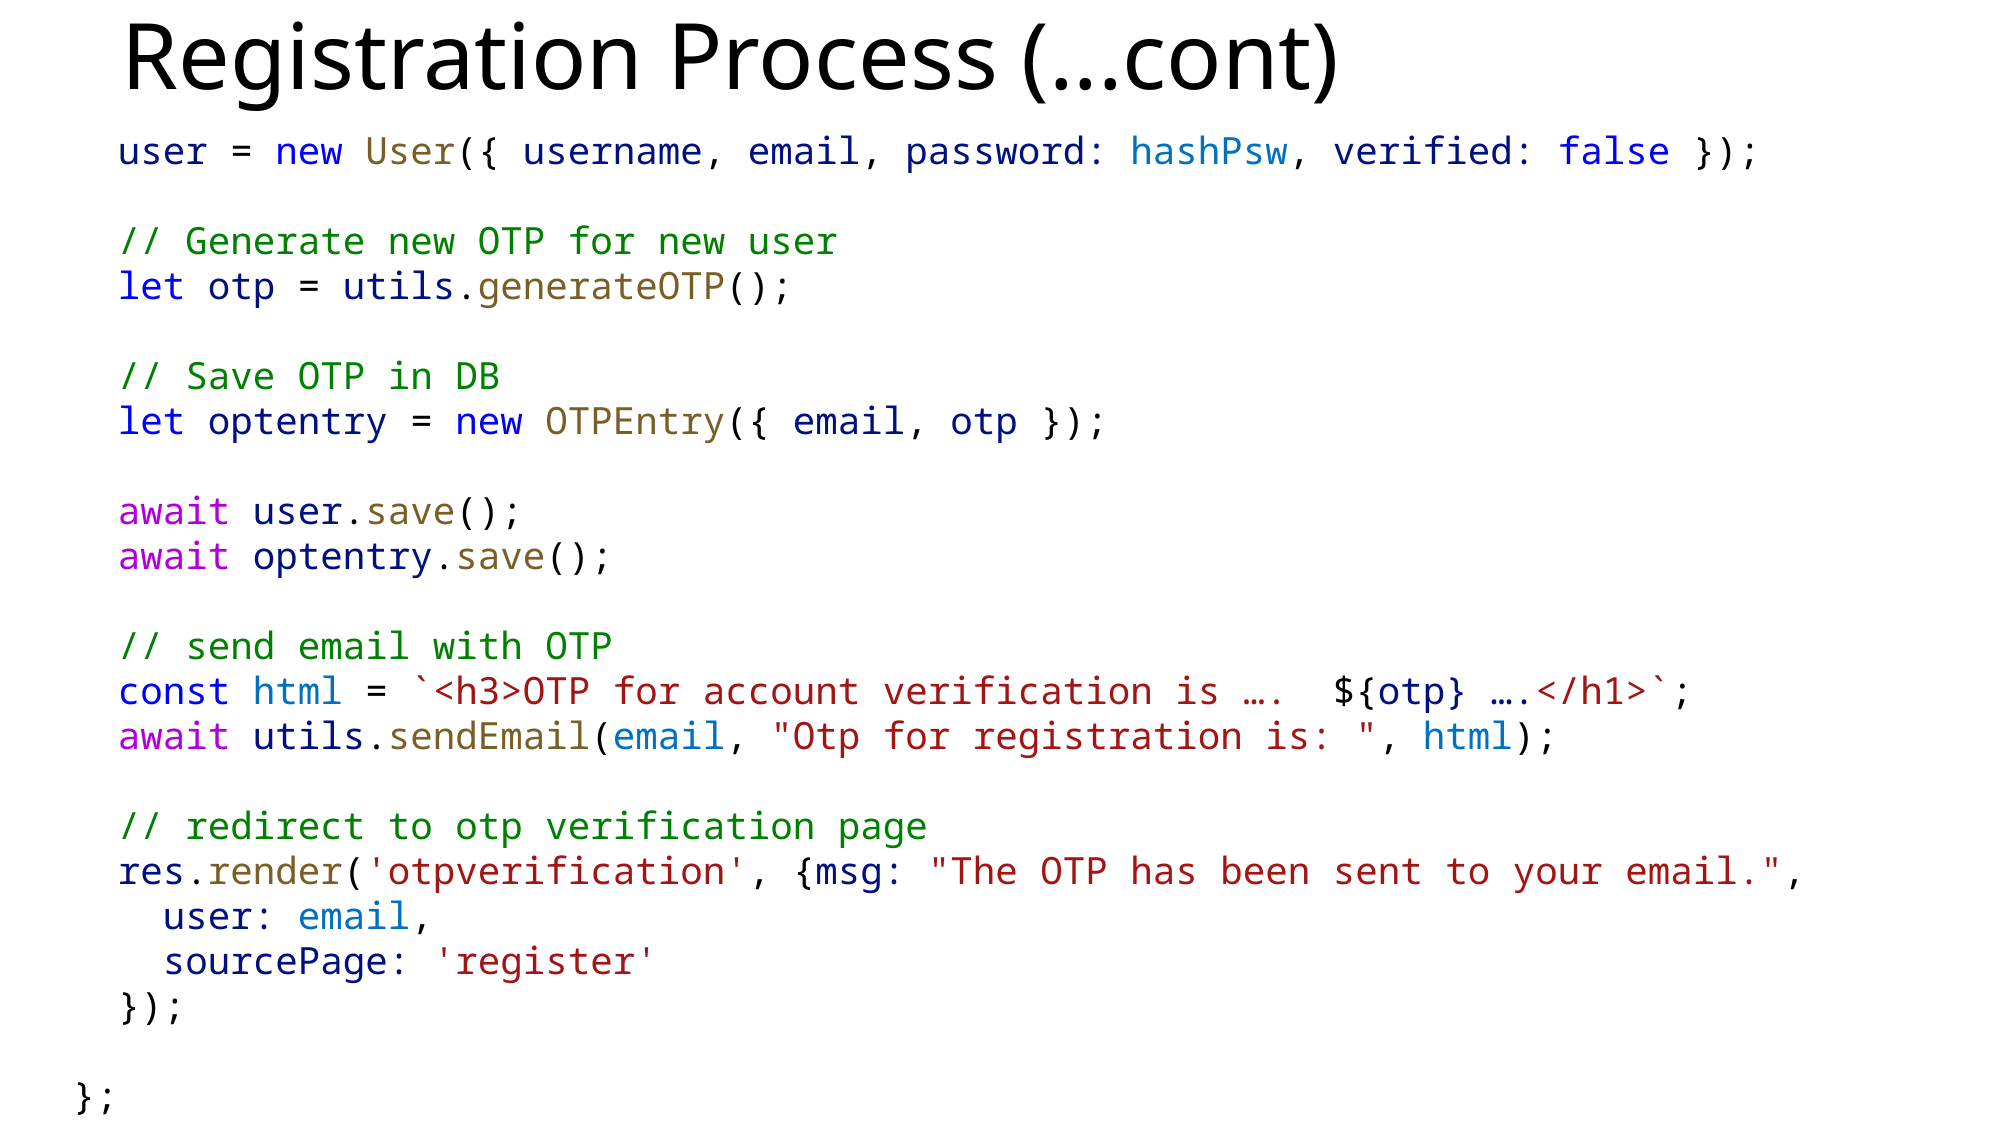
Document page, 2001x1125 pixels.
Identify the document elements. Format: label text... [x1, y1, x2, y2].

title Registration Process (...cont) [106, 0, 1832, 119]
text_box user = new User({ username, email, password: hashPsw, verified: false }); // Generate new OTP for new user let otp = utils.generateOTP(); // Save OTP in DB let optentry = new OTPEntry({ email, otp }); await user.save(); await optentry.save(); // send email with OTP const html = `<h3>OTP for account verification is …. ${otp} ….</h1>`; await utils.sendEmail(email, "Otp for registration is: ", html); // redirect to otp verification page res.render('otpverification', {msg: "The OTP has been sent to your email.", user: email, sourcePage: 'register' }); }; [58, 119, 2000, 1124]
